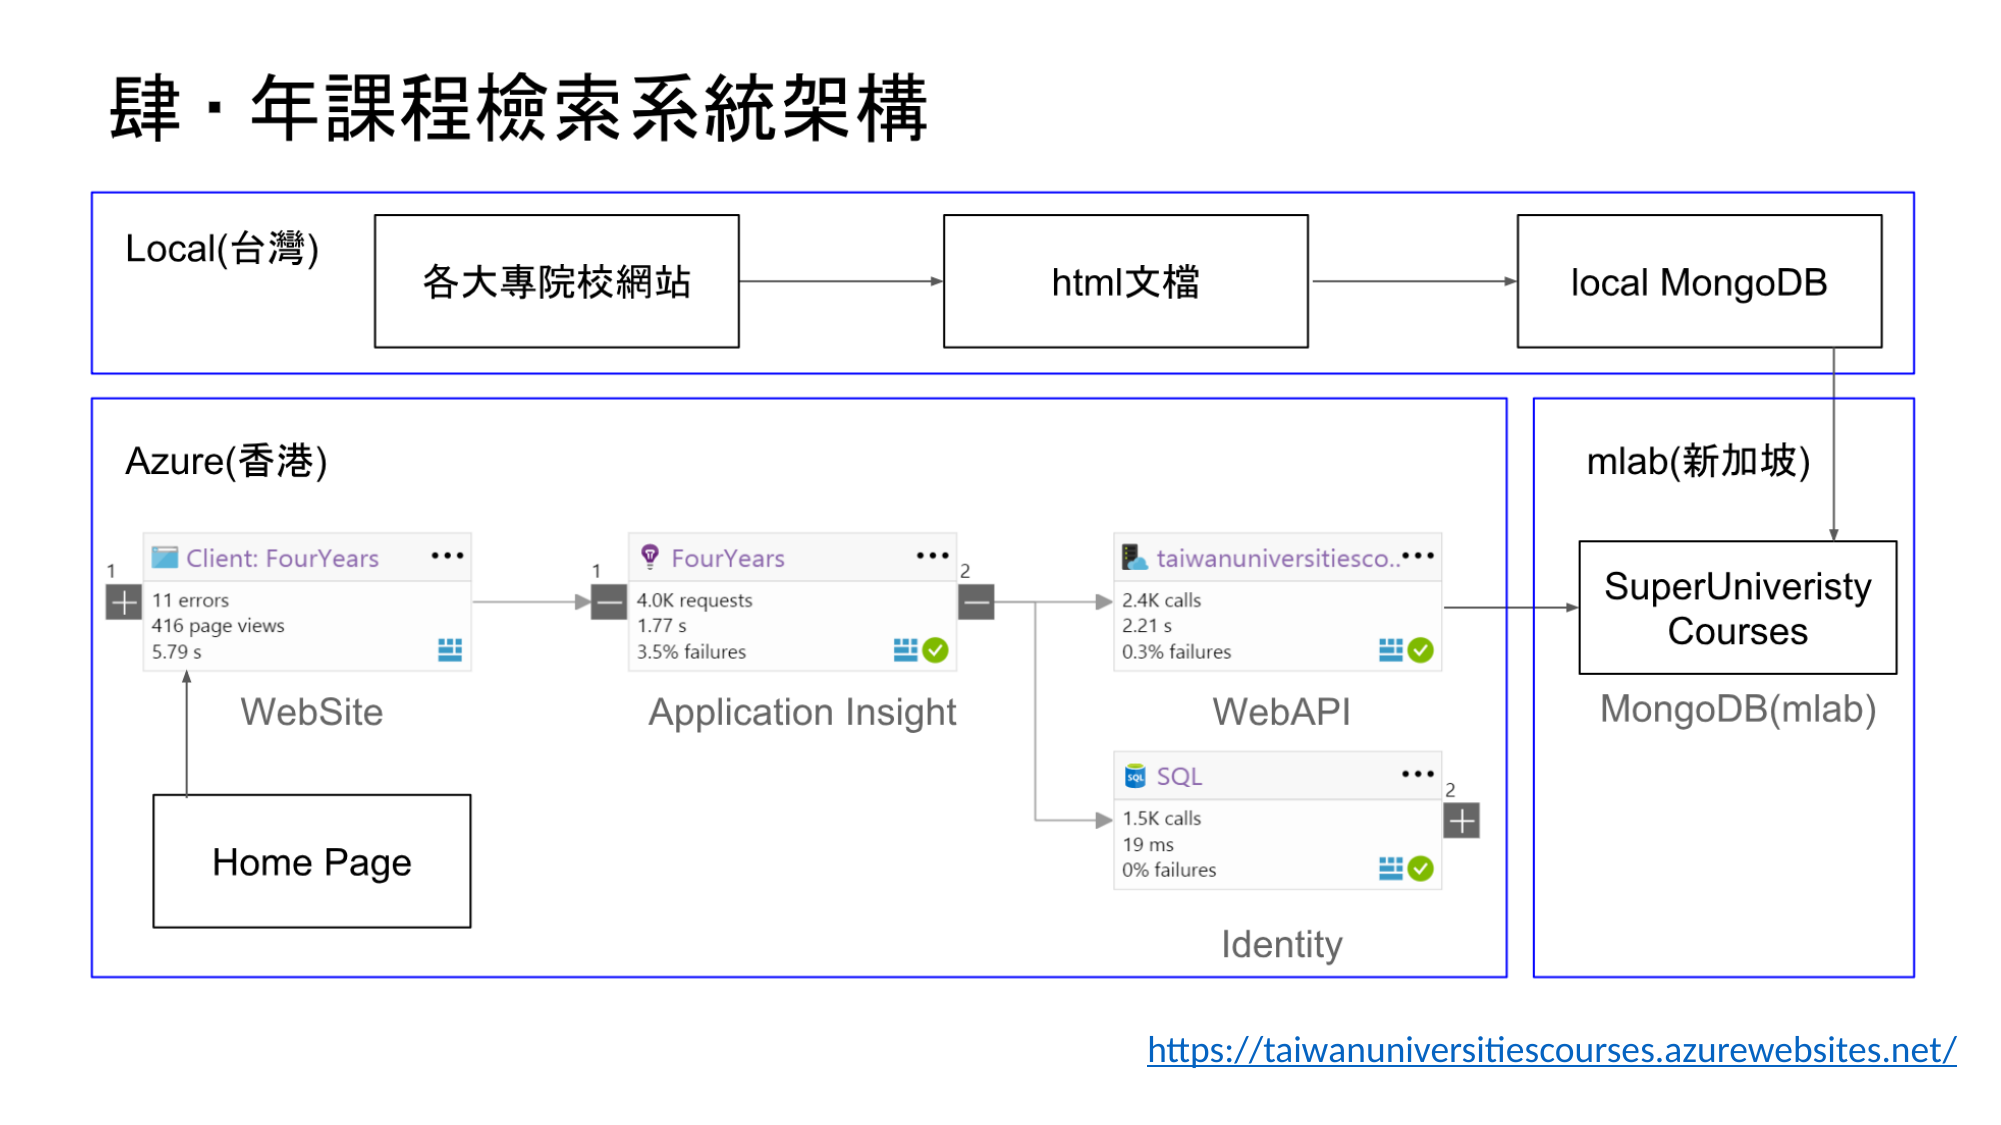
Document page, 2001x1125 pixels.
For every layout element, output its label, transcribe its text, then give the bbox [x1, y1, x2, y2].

picture [22, 40, 1954, 1049]
text_box https://taiwanuniversitiescourses.azurewebsites.net/ [1132, 1017, 1972, 1078]
